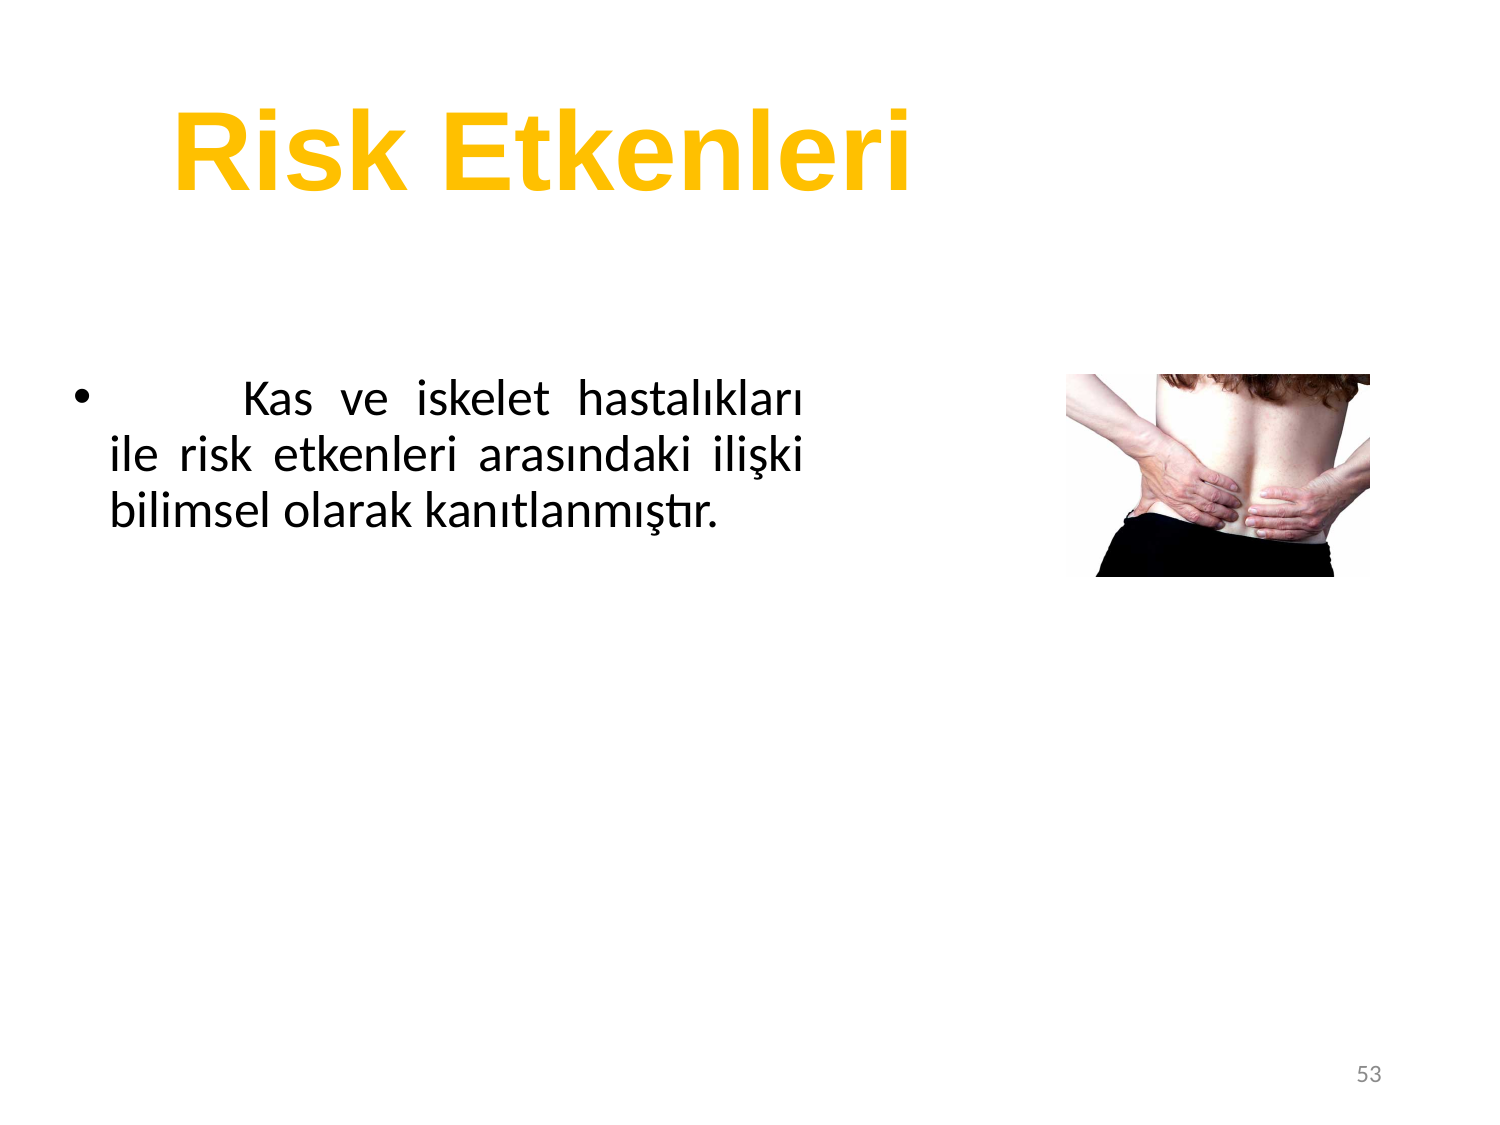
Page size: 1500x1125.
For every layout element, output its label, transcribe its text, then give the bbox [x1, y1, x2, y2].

text_box Risk Etkenleri [156, 70, 930, 220]
list Kas ve iskelet hastalıkları ile risk etkenleri arasındaki ilişki bilimsel olarak kanıtlanmıştır. [58, 363, 821, 578]
slide_number 53 [1059, 1042, 1397, 1103]
picture [1066, 374, 1370, 577]
